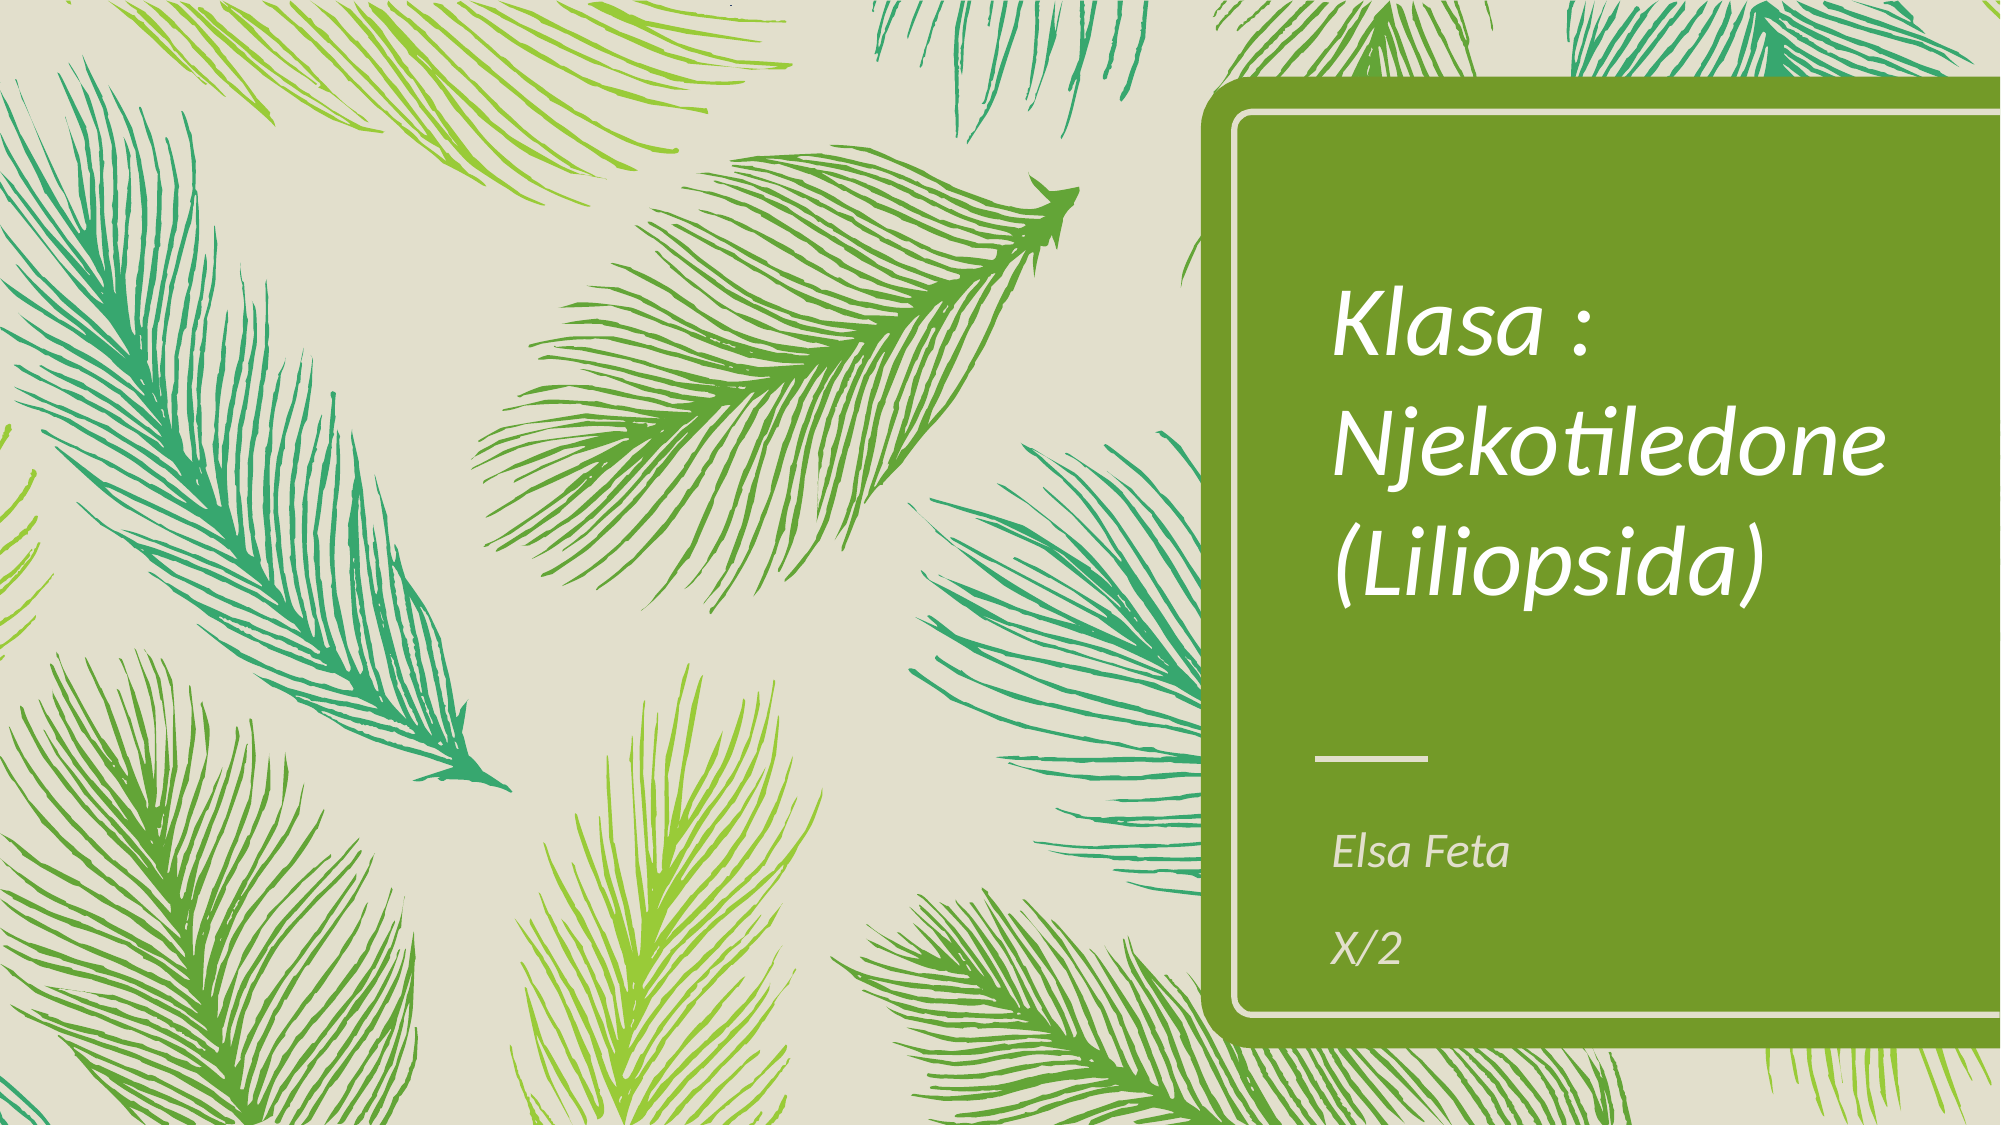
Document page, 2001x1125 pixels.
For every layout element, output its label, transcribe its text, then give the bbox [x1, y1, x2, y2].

text_box Klasa : Njekotiledone (Liliopsida) [1316, 247, 1939, 623]
title [1299, 77, 1922, 627]
subtitle Elsa Feta X/2 [1316, 791, 1939, 963]
